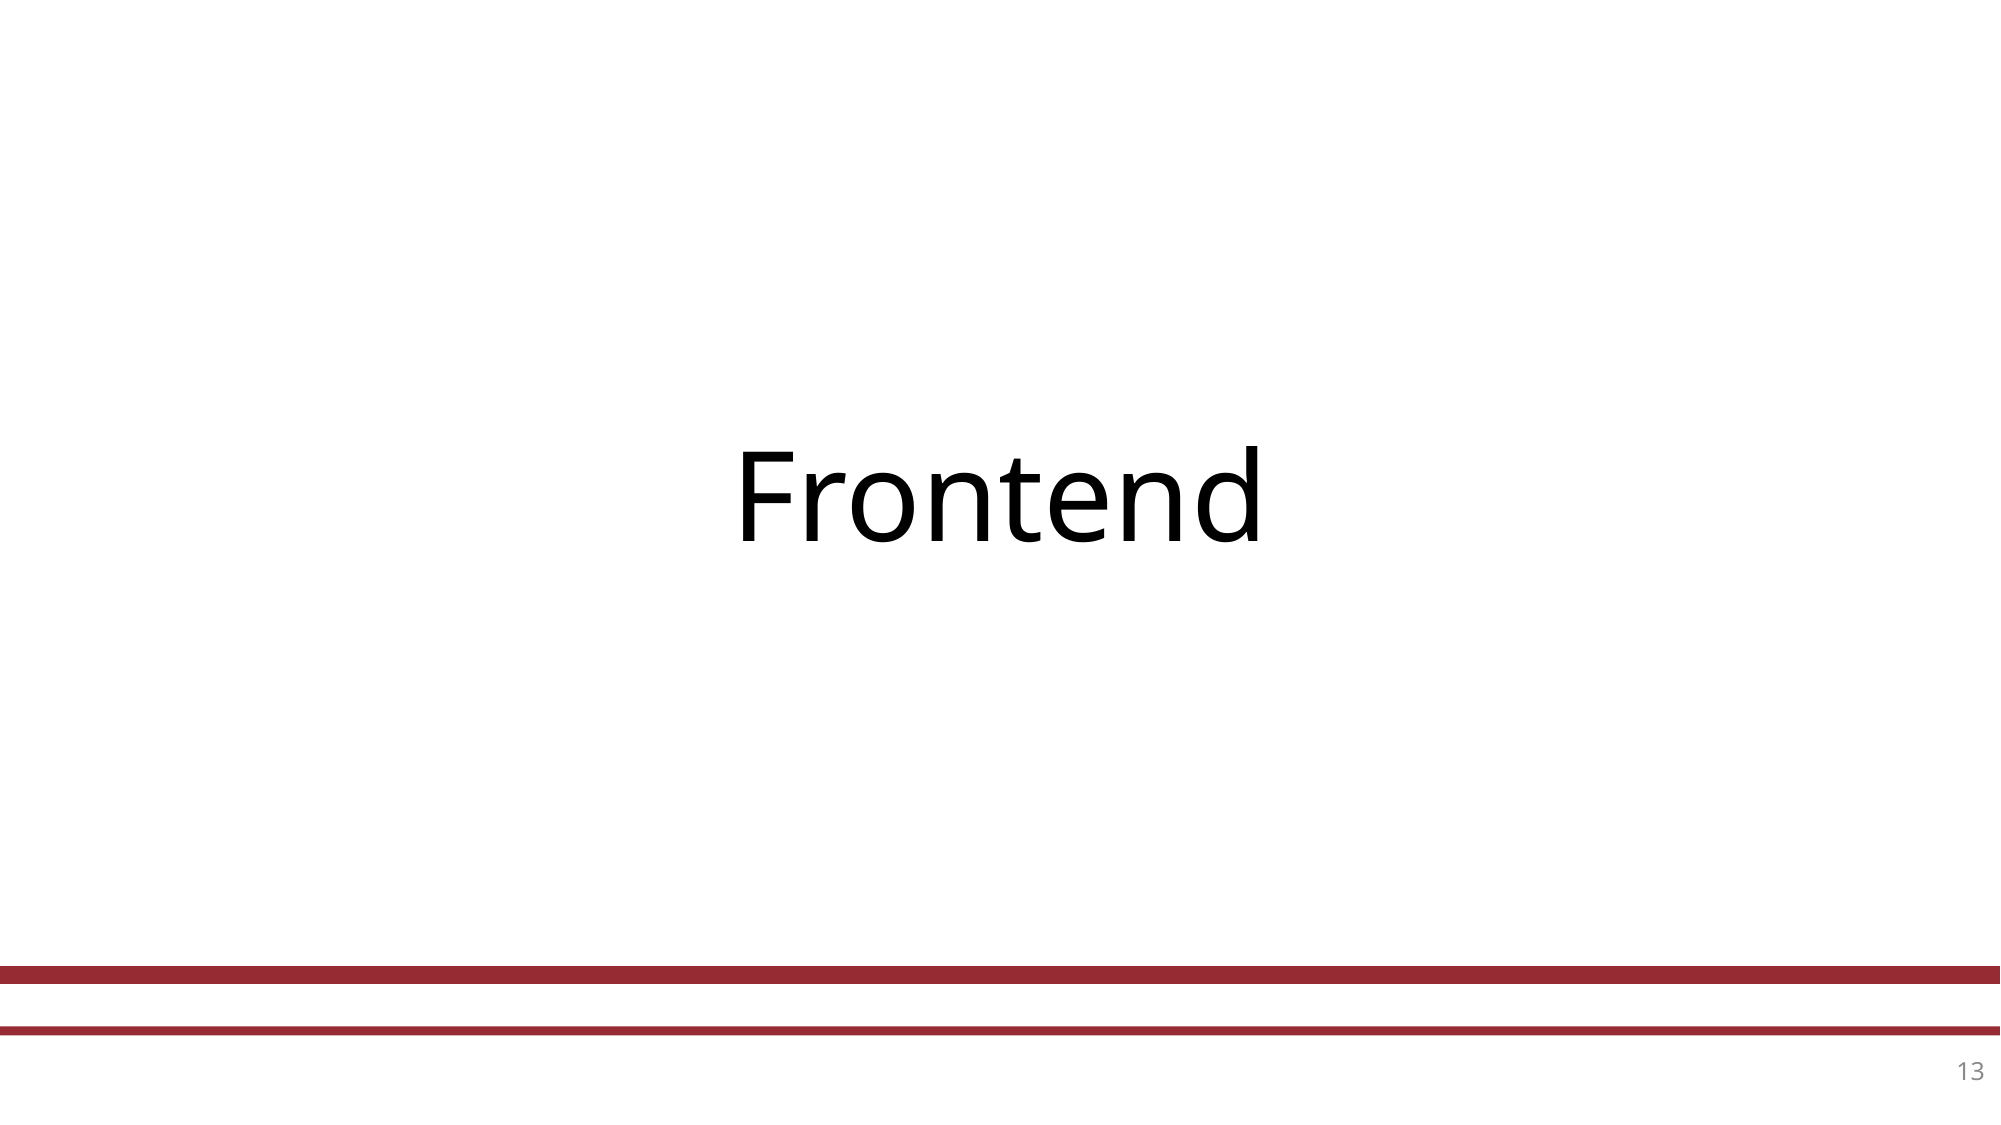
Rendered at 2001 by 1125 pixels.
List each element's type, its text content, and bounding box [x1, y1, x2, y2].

slide_number 13 [1550, 1042, 2000, 1103]
title Frontend [249, 184, 1750, 576]
